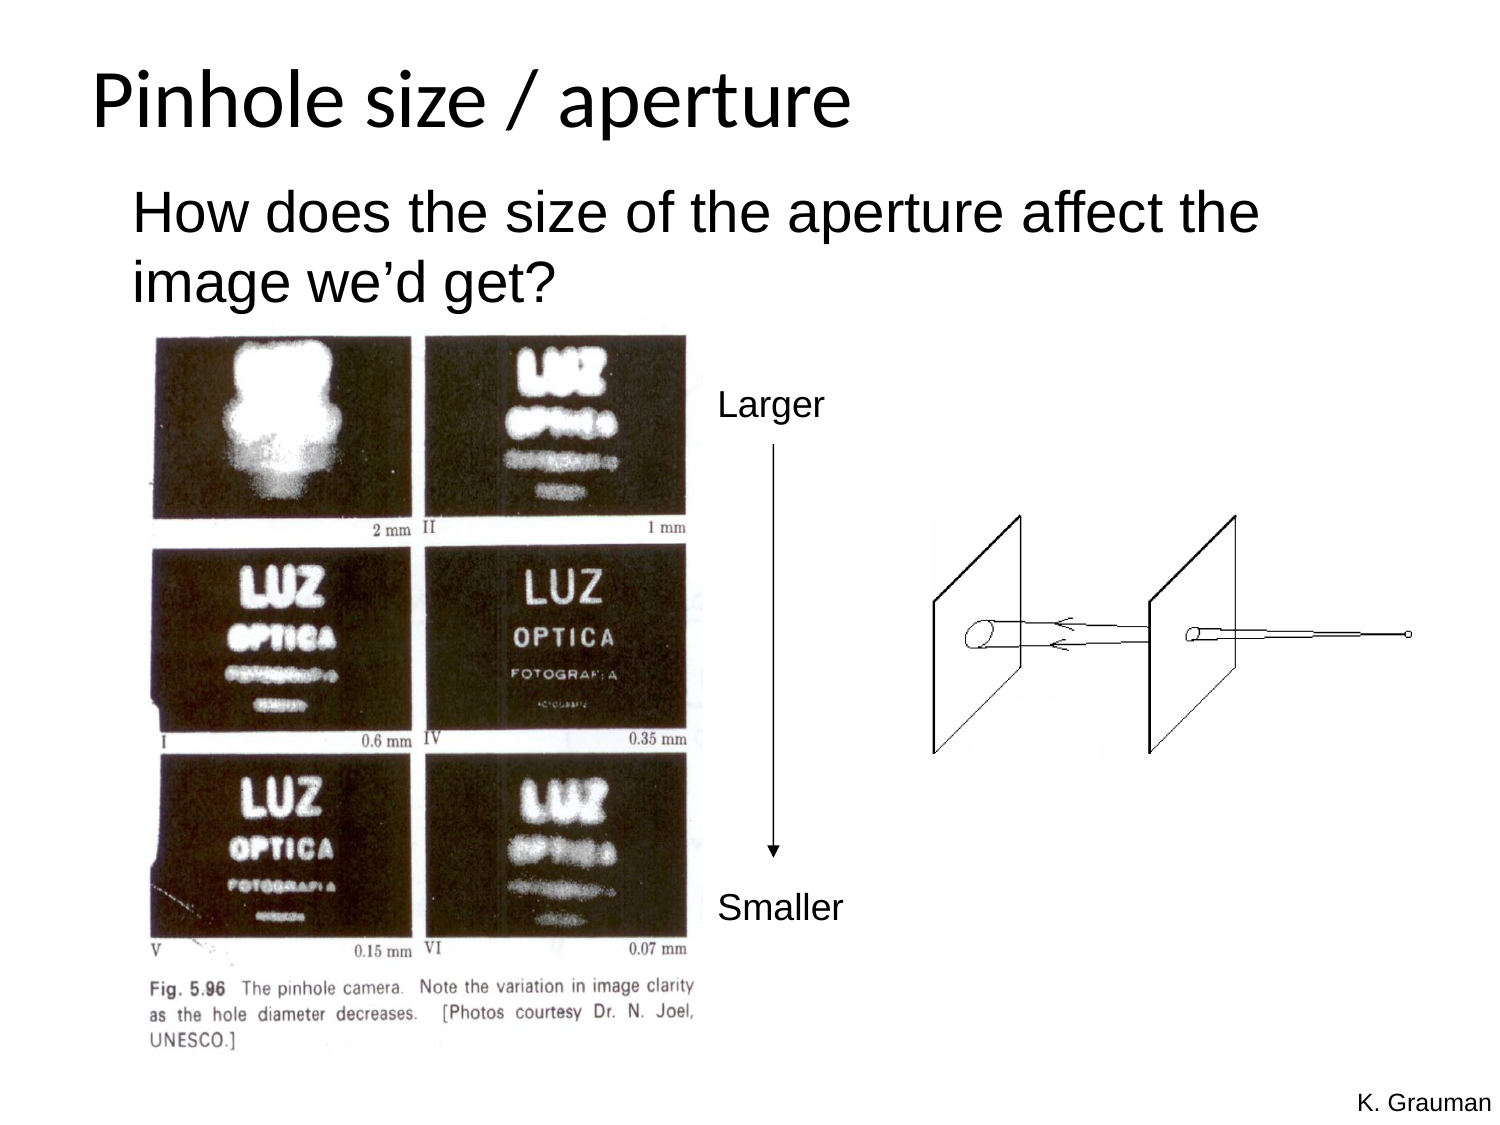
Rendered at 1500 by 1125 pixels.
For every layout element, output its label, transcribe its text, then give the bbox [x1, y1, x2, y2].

title Pinhole size / aperture [76, 0, 1428, 188]
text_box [885, 485, 1442, 812]
text_box Smaller [708, 875, 1341, 936]
text_box K. Grauman [1342, 1079, 1500, 1125]
text_box How does the size of the aperture affect the image we’d get? [117, 166, 1442, 322]
text_box Larger [708, 372, 1341, 433]
text_box [767, 444, 780, 858]
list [138, 314, 704, 1057]
